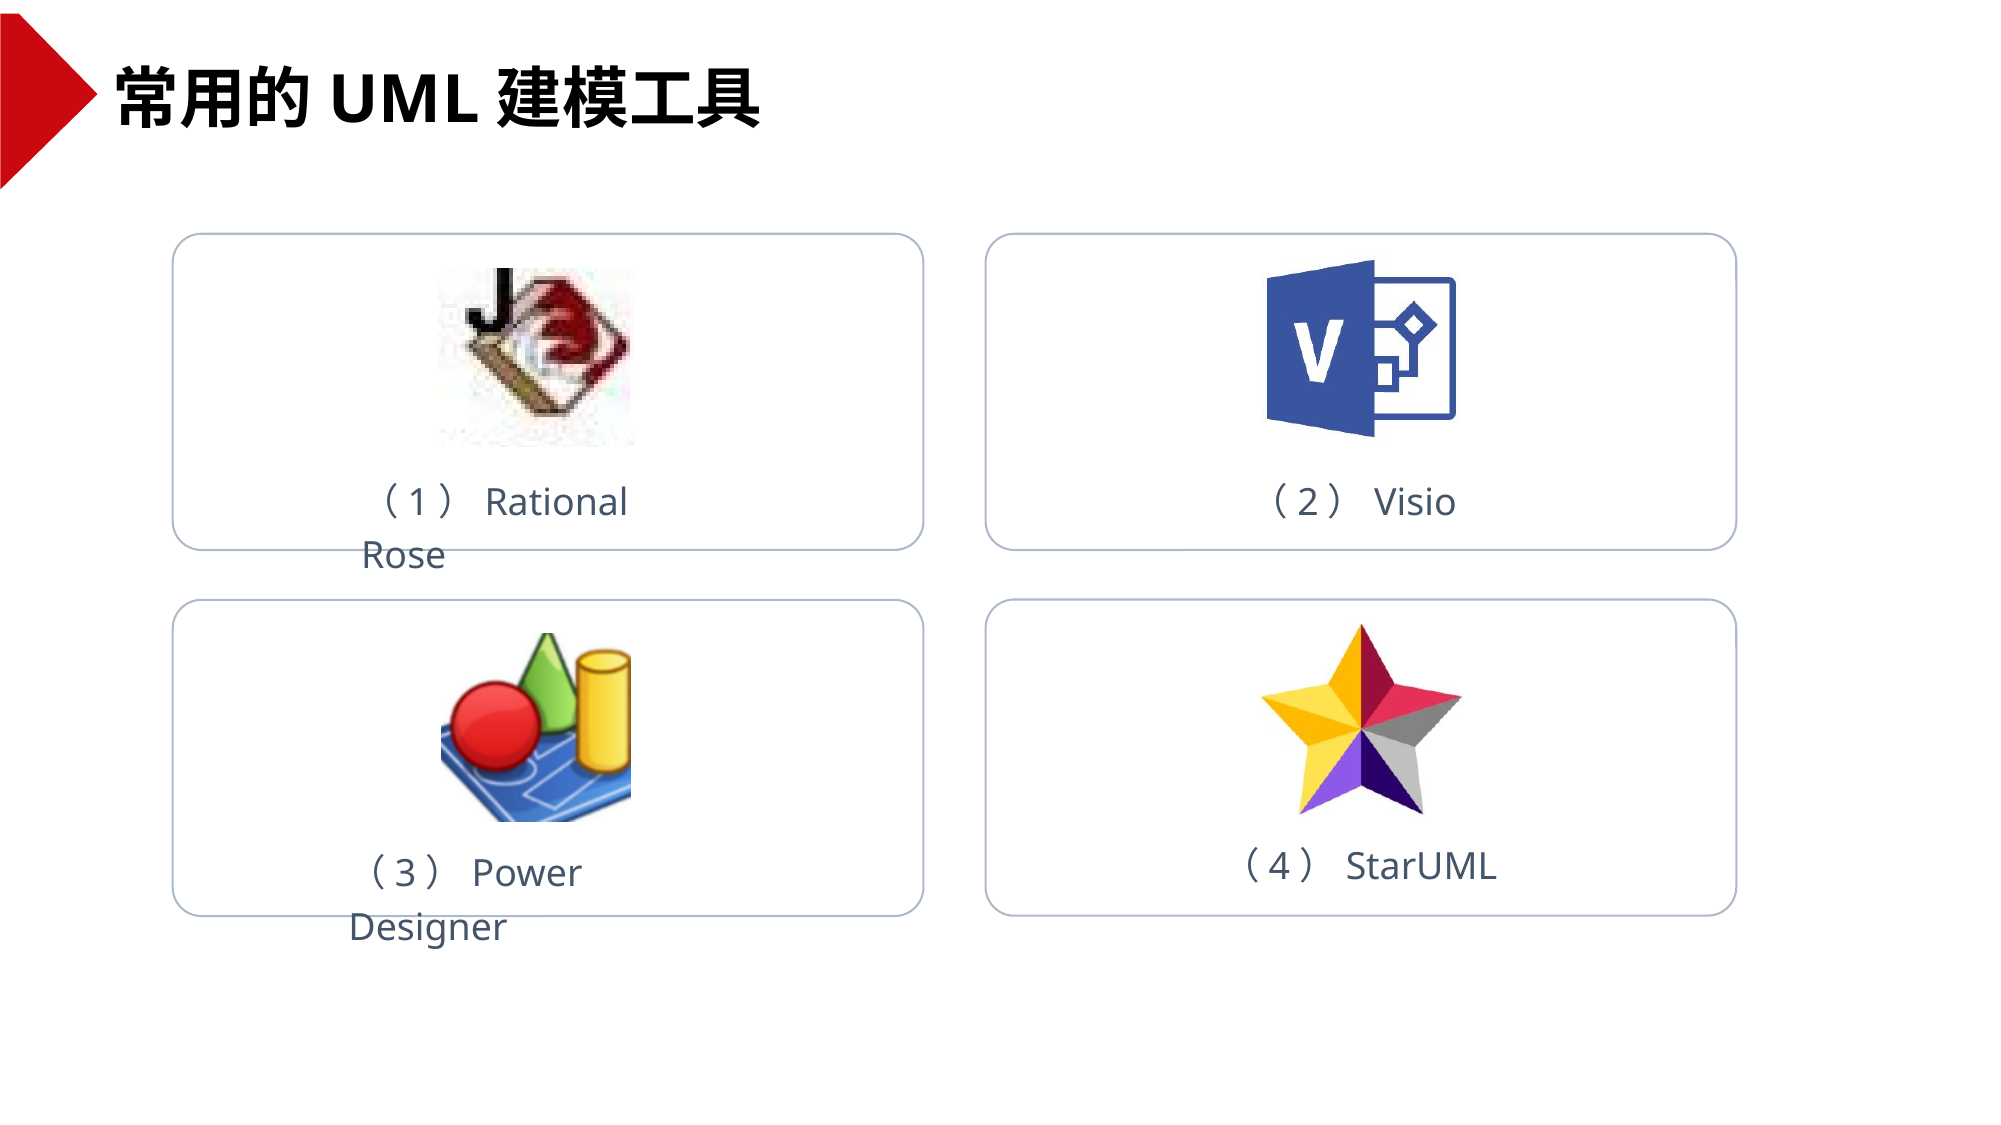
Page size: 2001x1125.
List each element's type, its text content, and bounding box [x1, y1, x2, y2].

text_box [0, 12, 97, 192]
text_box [172, 599, 924, 917]
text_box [172, 233, 924, 550]
text_box 常用的UML建模工具 [97, 48, 1379, 144]
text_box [985, 599, 1737, 916]
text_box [985, 233, 1737, 550]
